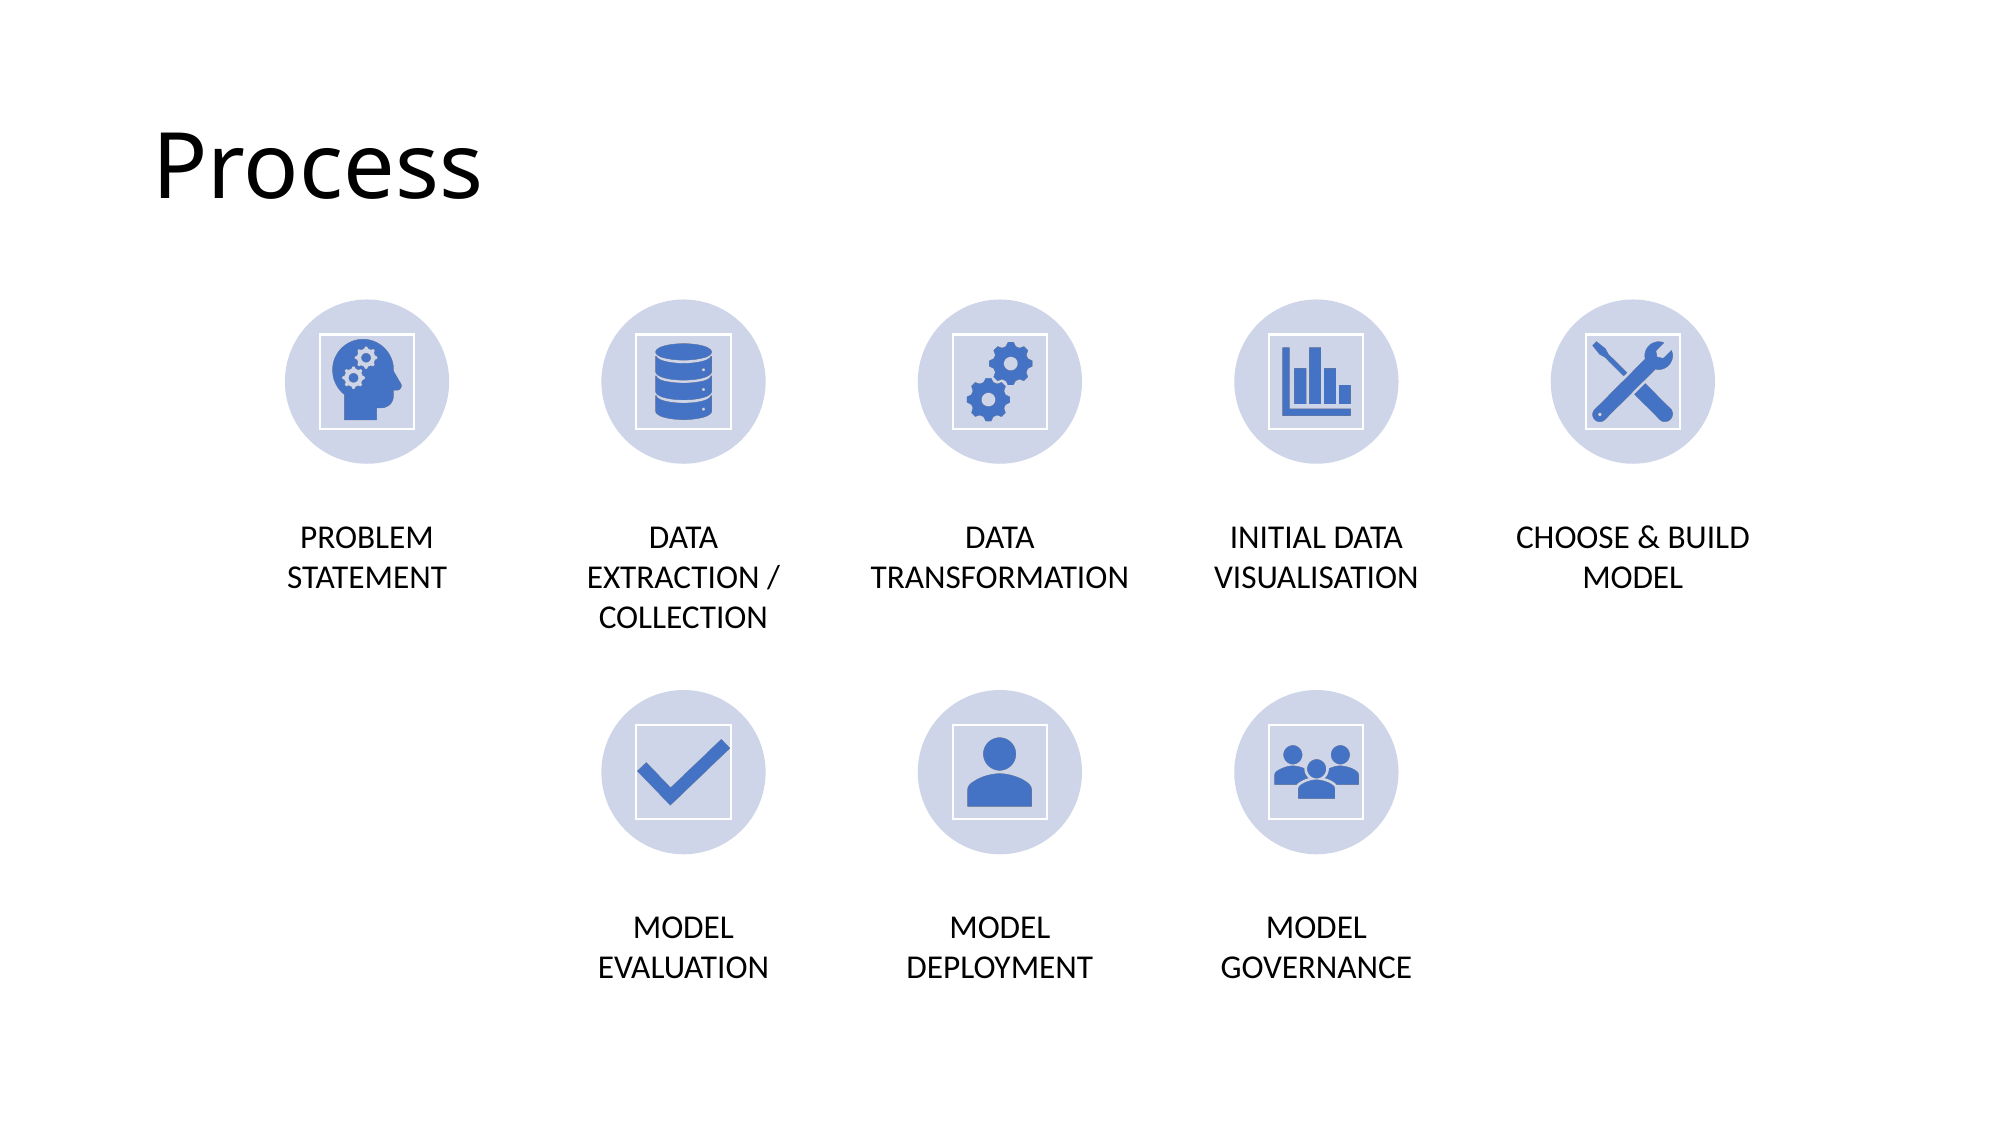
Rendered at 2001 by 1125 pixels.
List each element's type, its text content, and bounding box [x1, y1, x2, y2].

title Process [137, 59, 1863, 278]
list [137, 299, 1863, 1014]
